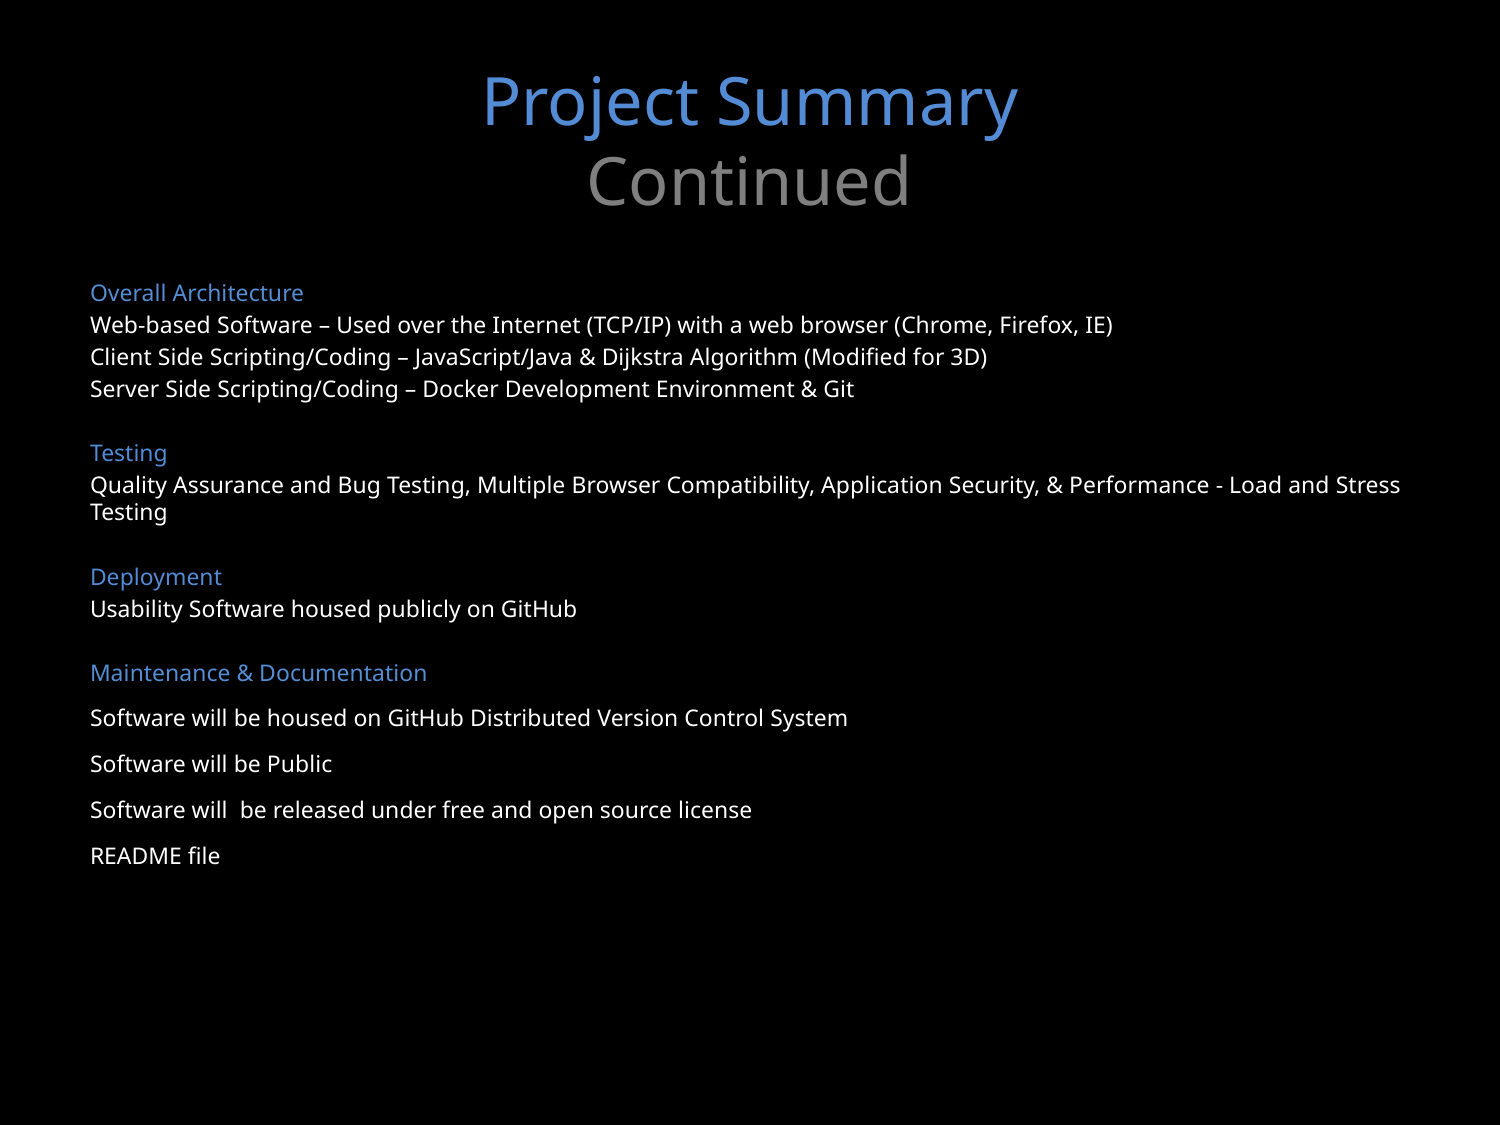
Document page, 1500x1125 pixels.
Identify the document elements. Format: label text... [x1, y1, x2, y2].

title Project Summary Continued [75, 45, 1425, 233]
list Overall Architecture Web-based Software – Used over the Internet (TCP/IP) with a web browser (Chrome, Firefox, IE) Client Side Scripting/Coding – JavaScript/Java & Dijkstra Algorithm (Modified for 3D) Server Side Scripting/Coding – Docker Development Environment & Git Testing Quality Assurance and Bug Testing, Multiple Browser Compatibility, Application Security, & Performance - Load and Stress Testing Deployment Usability Software housed publicly on GitHub Maintenance & Documentation Software will be housed on GitHub Distributed Version Control System Software will be Public Software will be released under free and open source license README file [75, 256, 1425, 1071]
